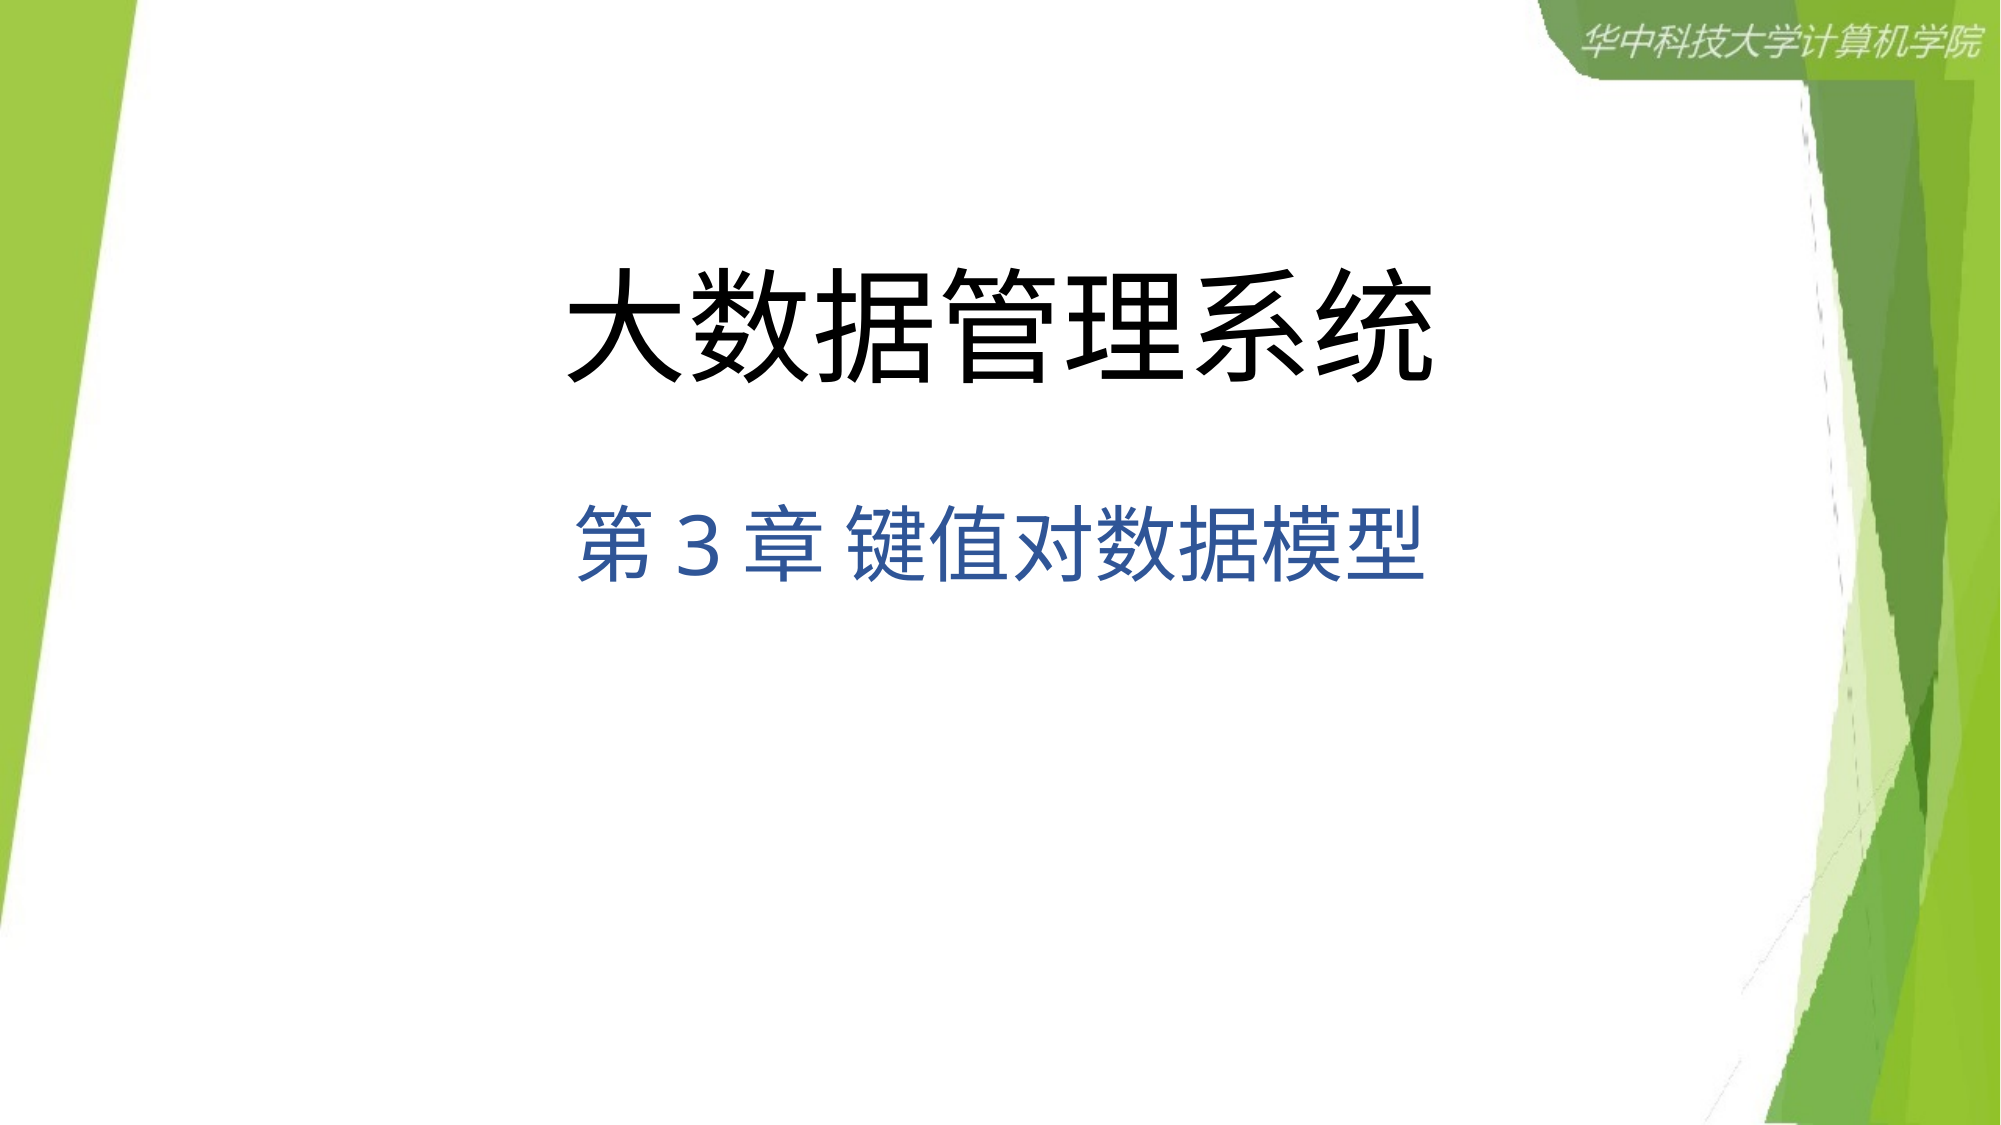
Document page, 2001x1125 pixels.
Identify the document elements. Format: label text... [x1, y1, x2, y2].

picture [0, 0, 2001, 1125]
title 大数据管理系统 [213, 181, 1787, 409]
subtitle 第3章 键值对数据模型 [249, 496, 1750, 768]
